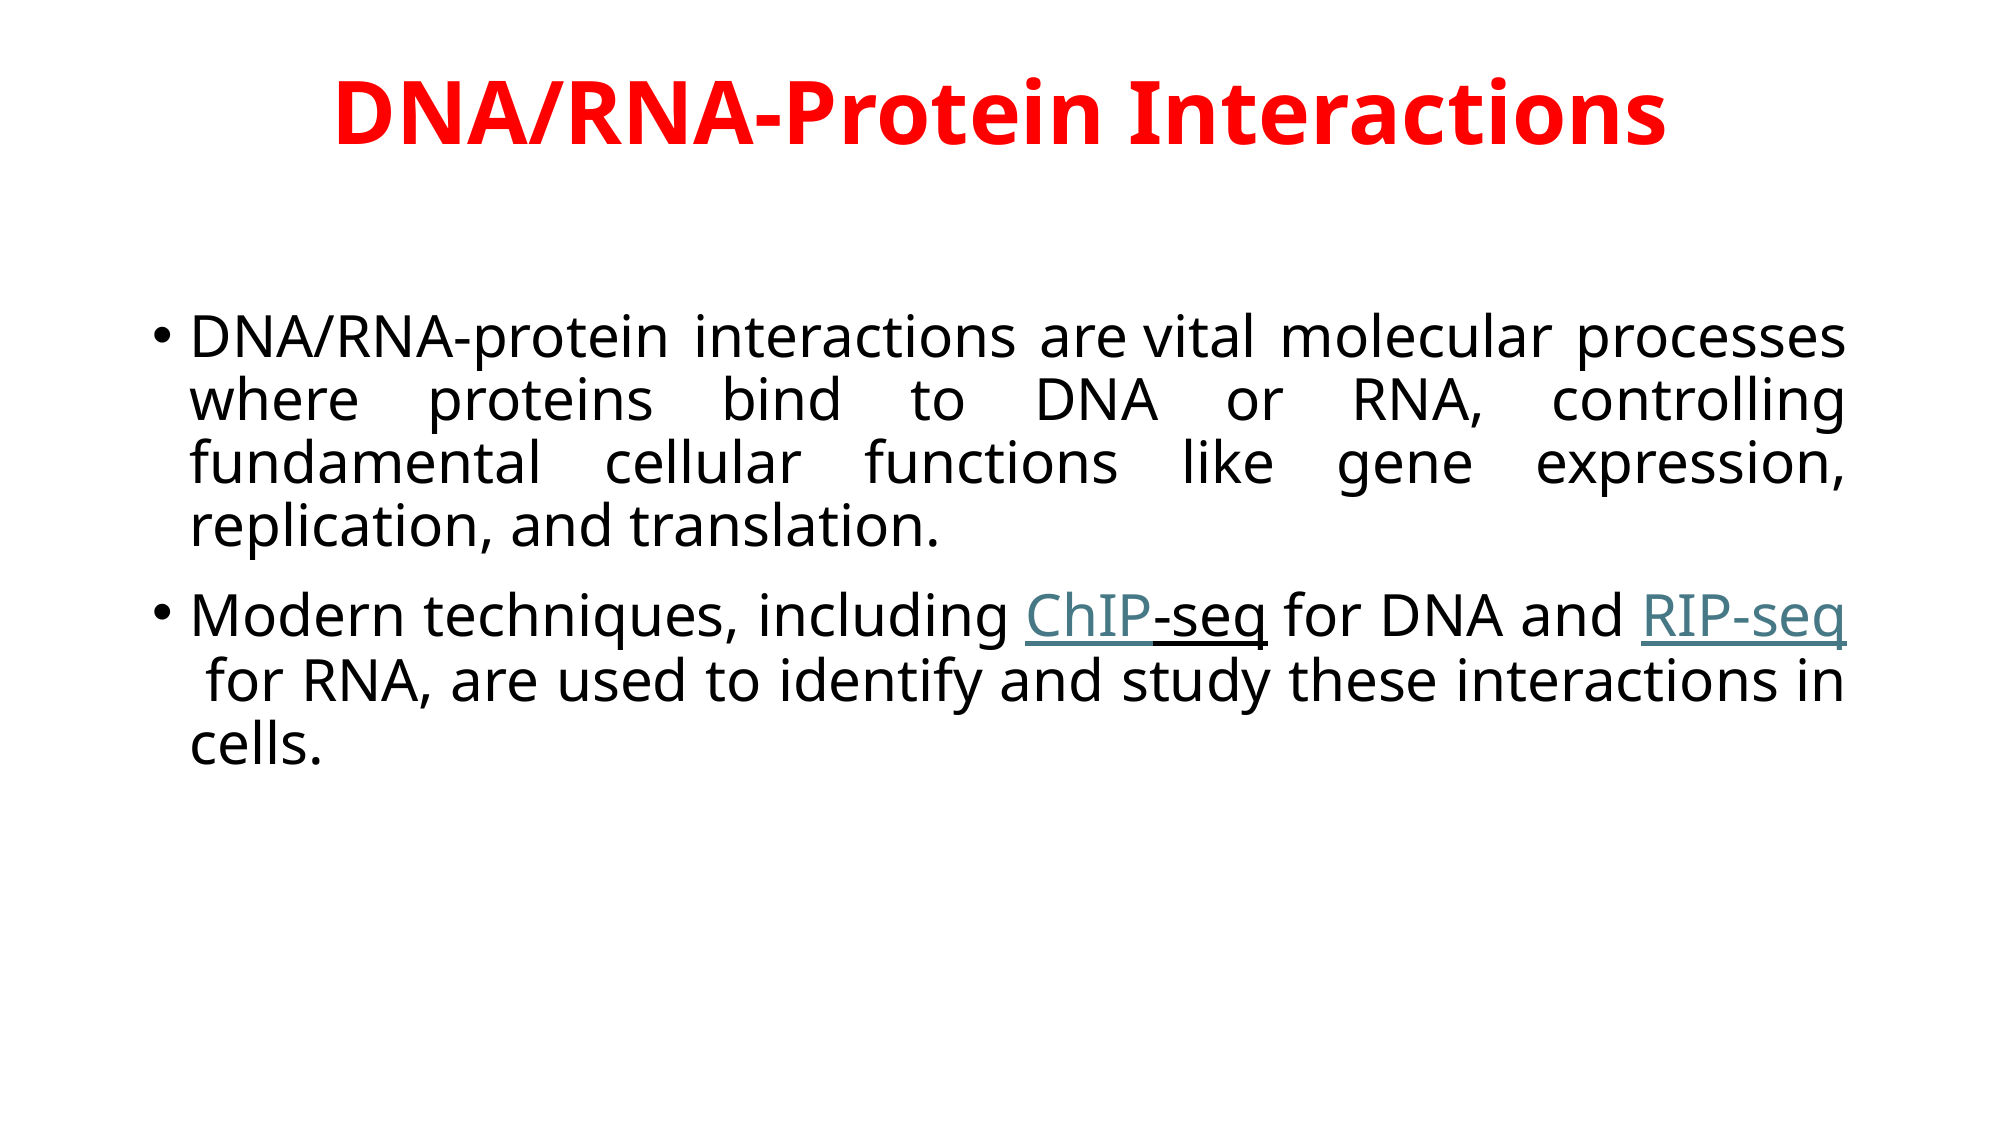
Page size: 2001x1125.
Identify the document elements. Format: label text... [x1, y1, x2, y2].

title DNA/RNA-Protein Interactions [137, 59, 1863, 278]
list DNA/RNA-protein interactions are vital molecular processes where proteins bind to DNA or RNA, controlling fundamental cellular functions like gene expression, replication, and translation. Modern techniques, including ChIP-seq for DNA and RIP-seq for RNA, are used to identify and study these interactions in cells. [137, 299, 1863, 1014]
